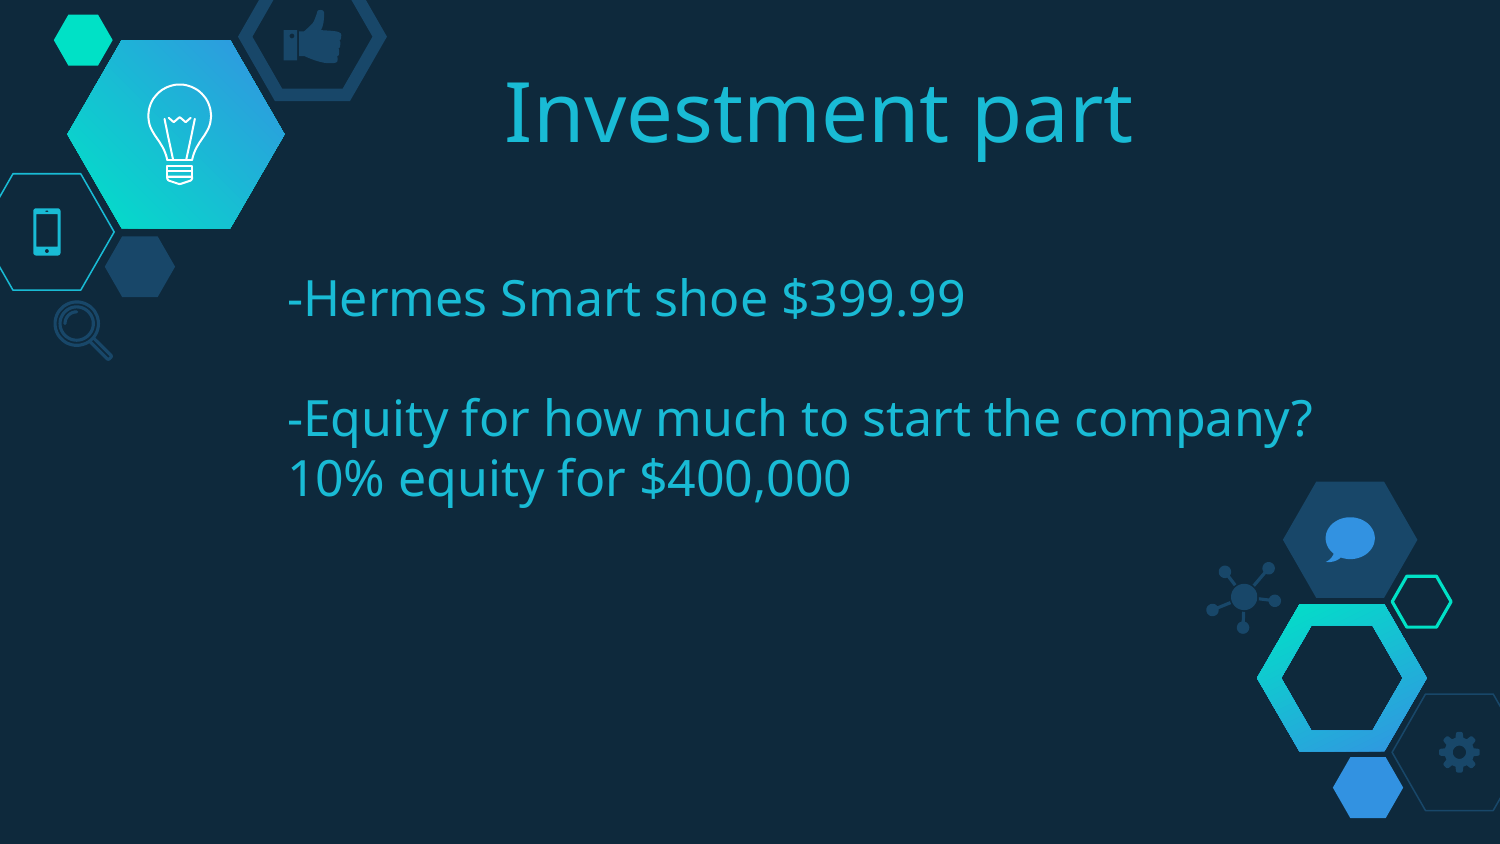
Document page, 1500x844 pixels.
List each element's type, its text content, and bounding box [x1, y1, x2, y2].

title Investment part [489, 43, 1301, 150]
text_box -Hermes Smart shoe $399.99 -Equity for how much to start the company? 10% equity for $400,000 [272, 251, 1375, 380]
